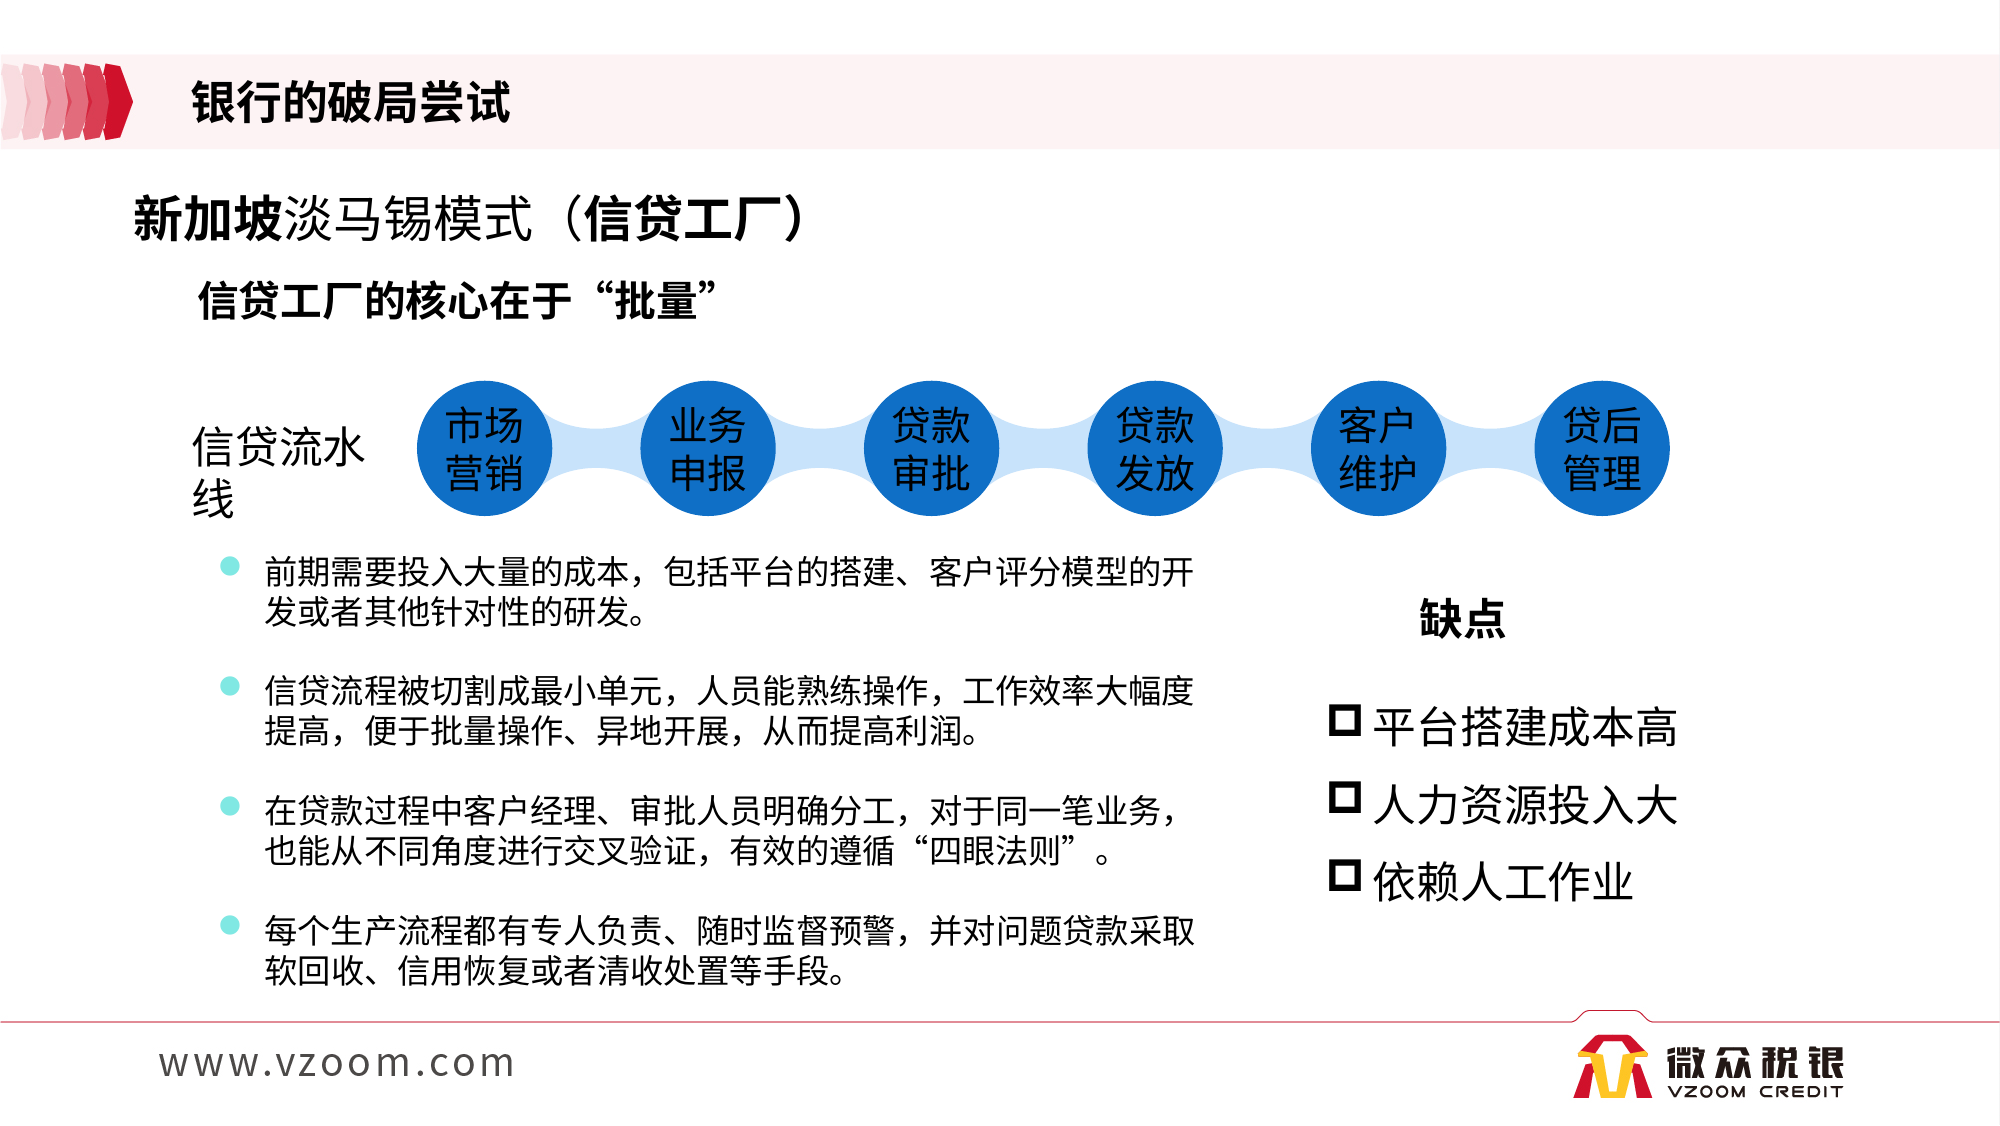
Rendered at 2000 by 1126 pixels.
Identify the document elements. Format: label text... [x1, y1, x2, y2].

text_box [1213, 408, 1321, 489]
text_box 信贷工厂的核心在于“批量” [182, 267, 1000, 332]
text_box 平台搭建成本高 人力资源投入大 依赖人工作业 [1310, 692, 1729, 915]
text_box 贷款发放 [1085, 378, 1225, 519]
text_box 前期需要投入大量的成本，包括平台的搭建、客户评分模型的开发或者其他针对性的研发。 信贷流程被切割成最小单元，人员能熟练操作，工作效率大幅度提高，便于批量操作、异地开展，从而提高利润。 在贷款过程中客户经理、审批人员明确分工，对于同一笔业务，也能从不同角度进行交叉验证，有效的遵循“四眼法则”。 每个生产流程都有专人负责、随时监督预警，并对问题贷款采取软回收、信用恢复或者清收处置等手段。 [202, 543, 1221, 998]
text_box 银行的破局尝试 [61, 66, 526, 153]
picture [0, 0, 2000, 1126]
text_box [543, 409, 650, 488]
text_box 客户维护 [1308, 378, 1449, 519]
text_box [766, 408, 874, 489]
text_box 业务申报 [638, 378, 778, 519]
text_box [989, 409, 1097, 489]
text_box 贷款审批 [861, 378, 1002, 519]
text_box 市场营销 [414, 378, 555, 519]
text_box 新加坡淡马锡模式（信贷工厂） [118, 179, 1831, 255]
text_box 缺点 [1379, 583, 1549, 652]
text_box 贷后管理 [1532, 378, 1672, 519]
text_box [1437, 409, 1544, 488]
text_box 信贷流水线 [176, 412, 397, 532]
